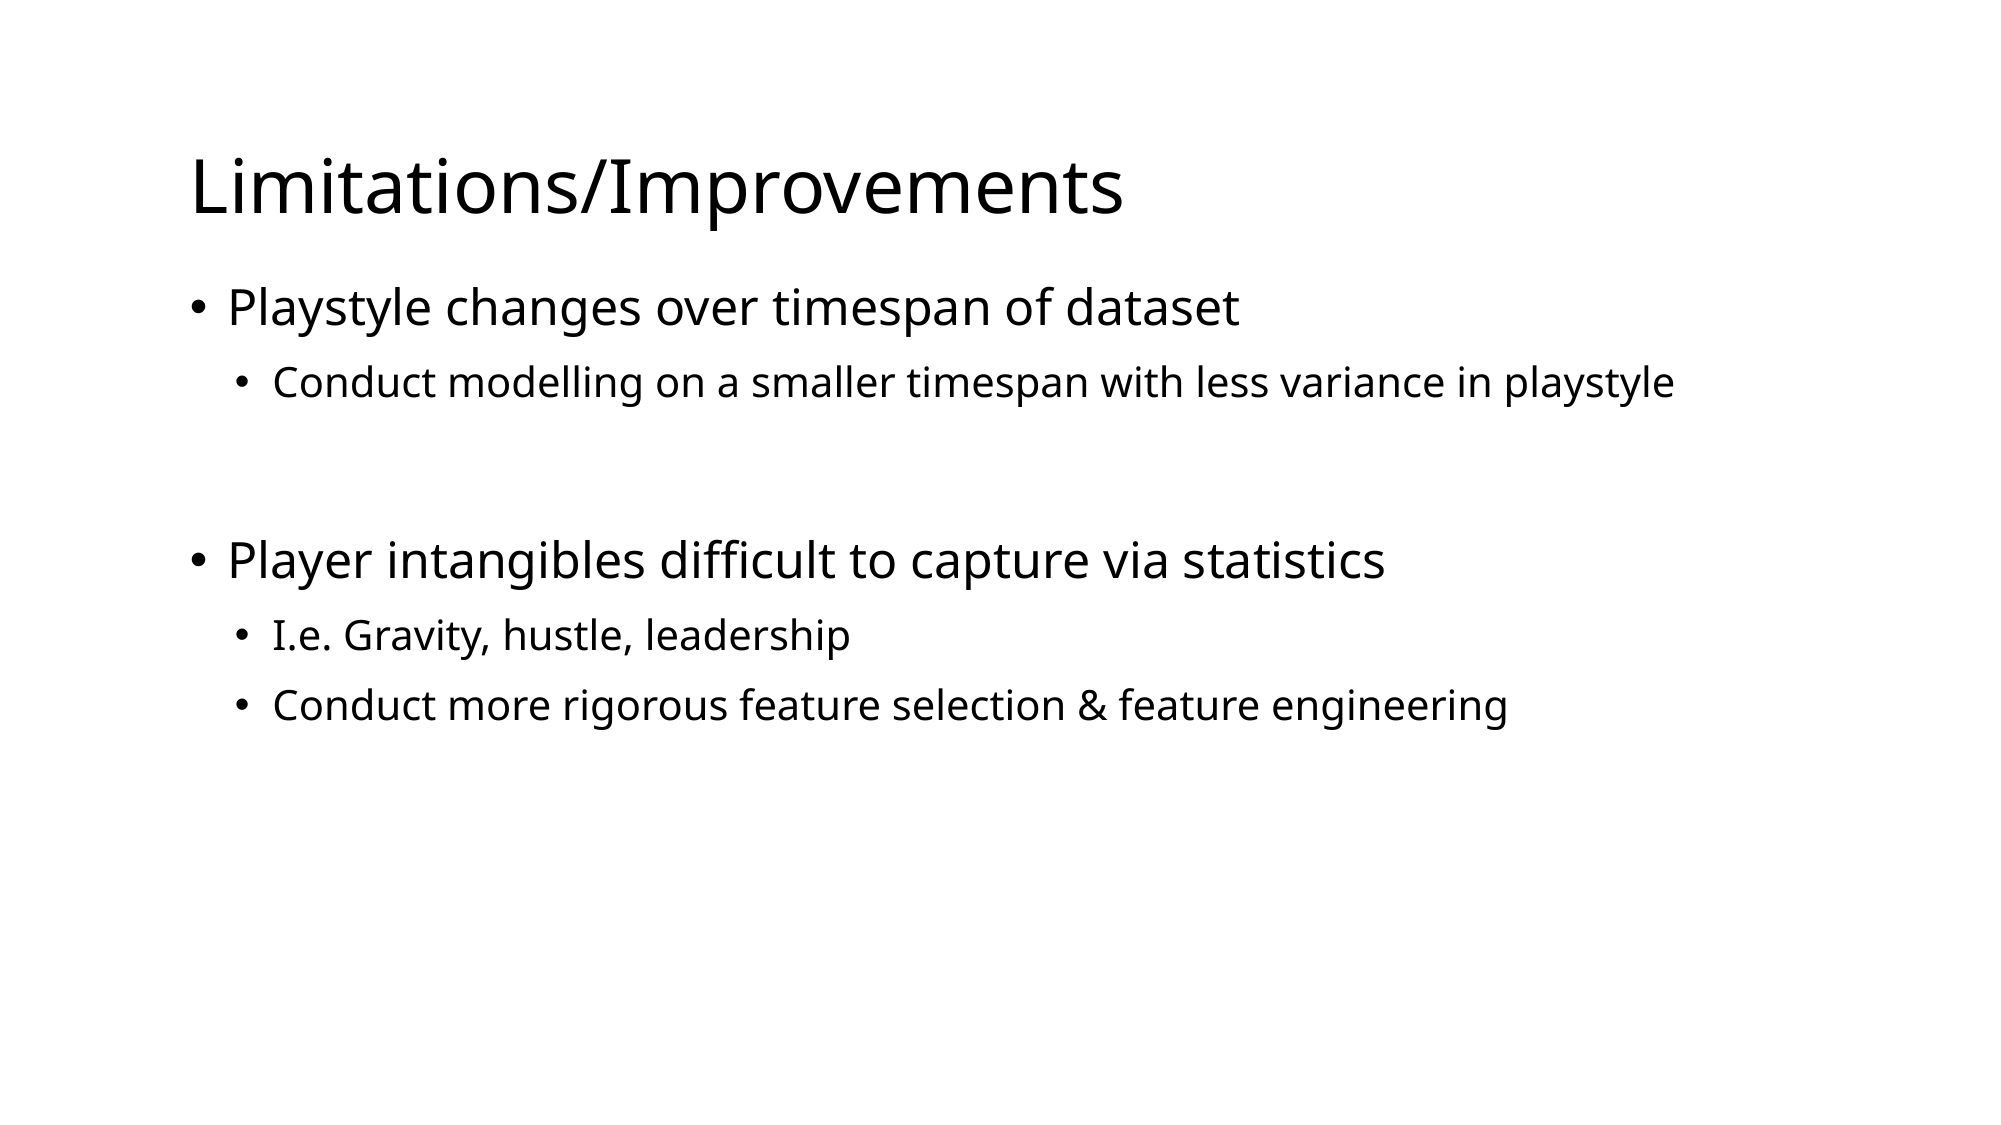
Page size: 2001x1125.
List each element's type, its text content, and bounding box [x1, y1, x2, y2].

title Limitations/Improvements [174, 50, 1825, 238]
list Playstyle changes over timespan of dataset Conduct modelling on a smaller timespan with less variance in playstyle Player intangibles difficult to capture via statistics I.e. Gravity, hustle, leadership Conduct more rigorous feature selection & feature engineering [174, 275, 1825, 988]
